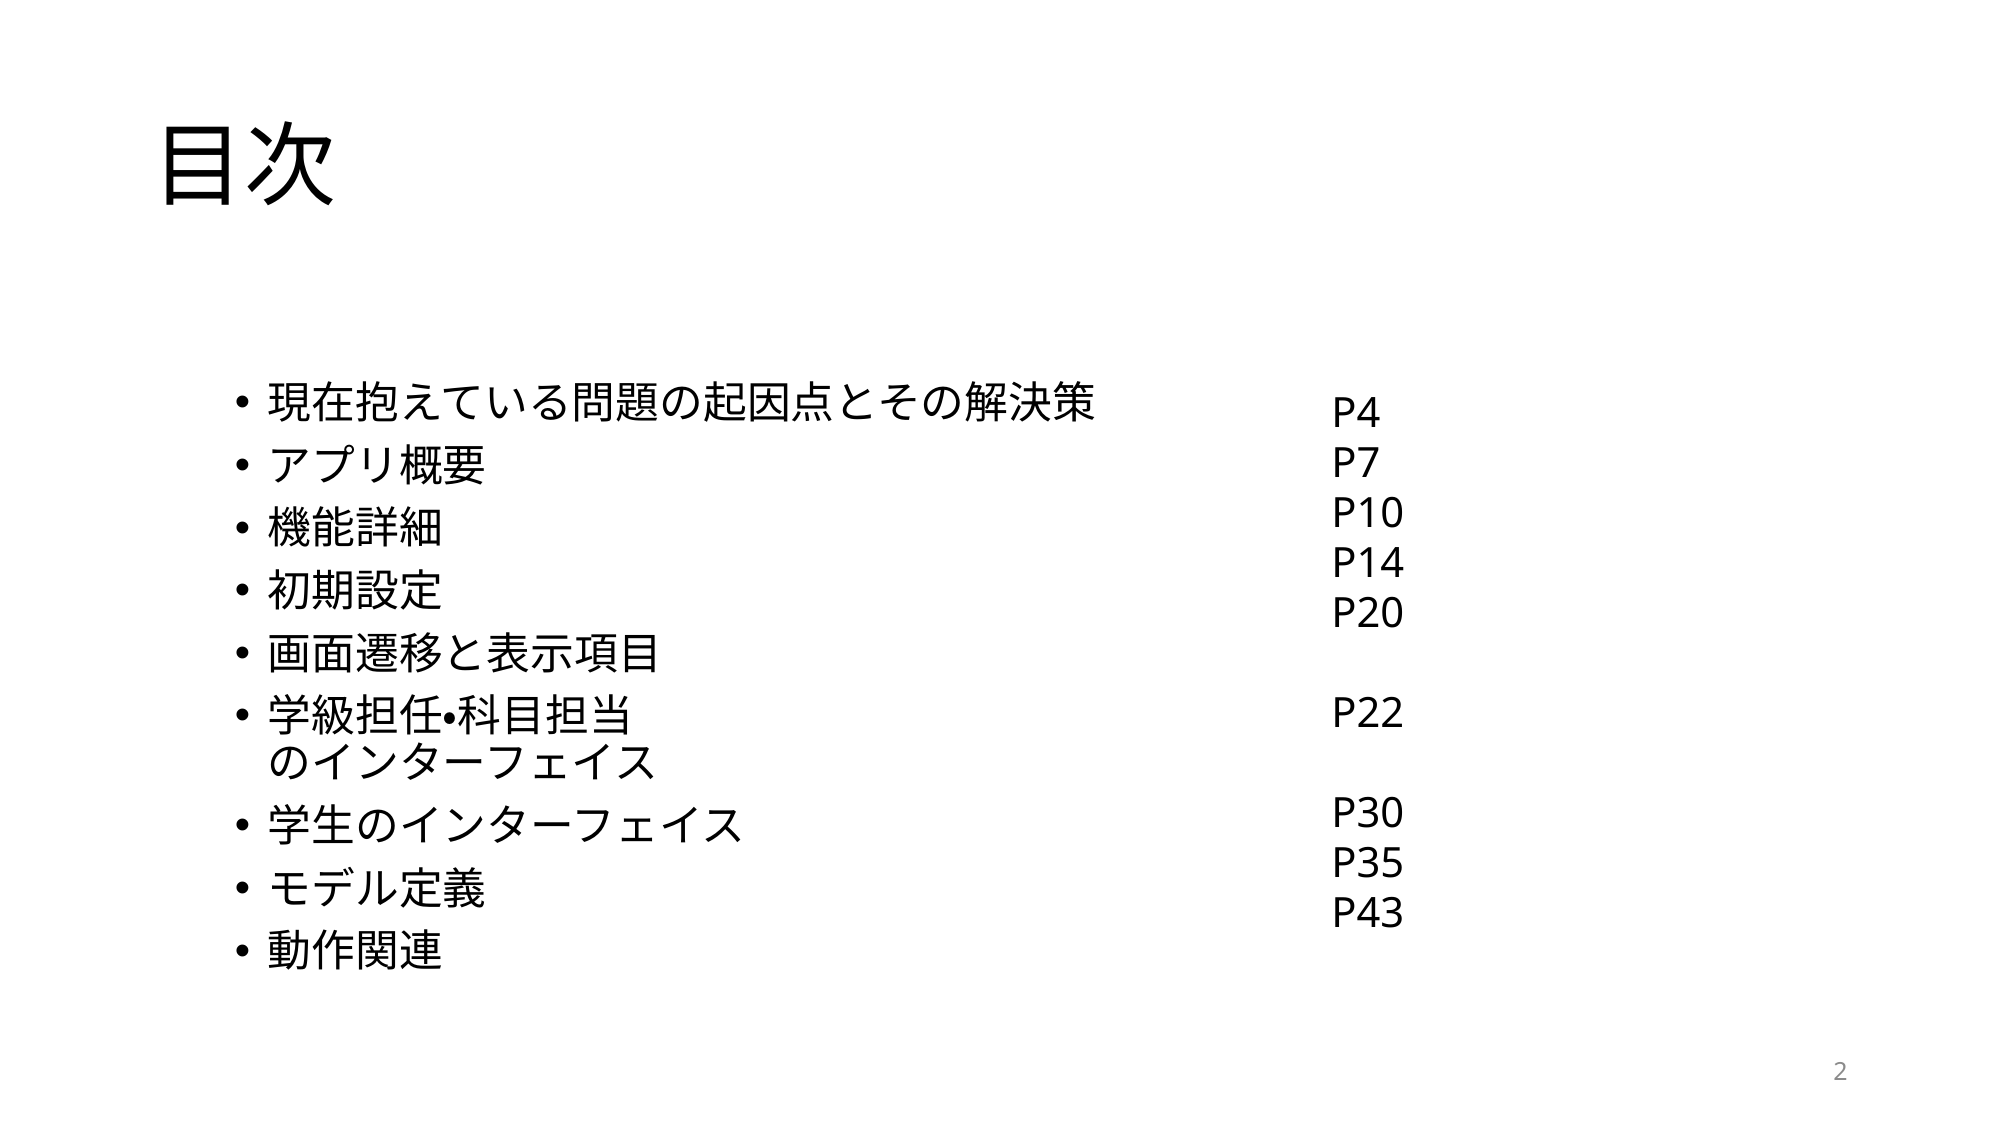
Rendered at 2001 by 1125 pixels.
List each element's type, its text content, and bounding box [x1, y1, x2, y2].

text_box P4 P7 P10 P14 P20 P22 P30 P35 P43 [1316, 378, 1638, 944]
slide_number 2 [1412, 1042, 1863, 1103]
list 現在抱えている問題の起因点とその解決策 アプリ概要 機能詳細 初期設定 画面遷移と表示項目 学級担任・科目担当 のインターフェイス 学生のインターフェイス モデル定義 動作関連 [219, 305, 1263, 990]
title 目次 [137, 59, 1863, 278]
